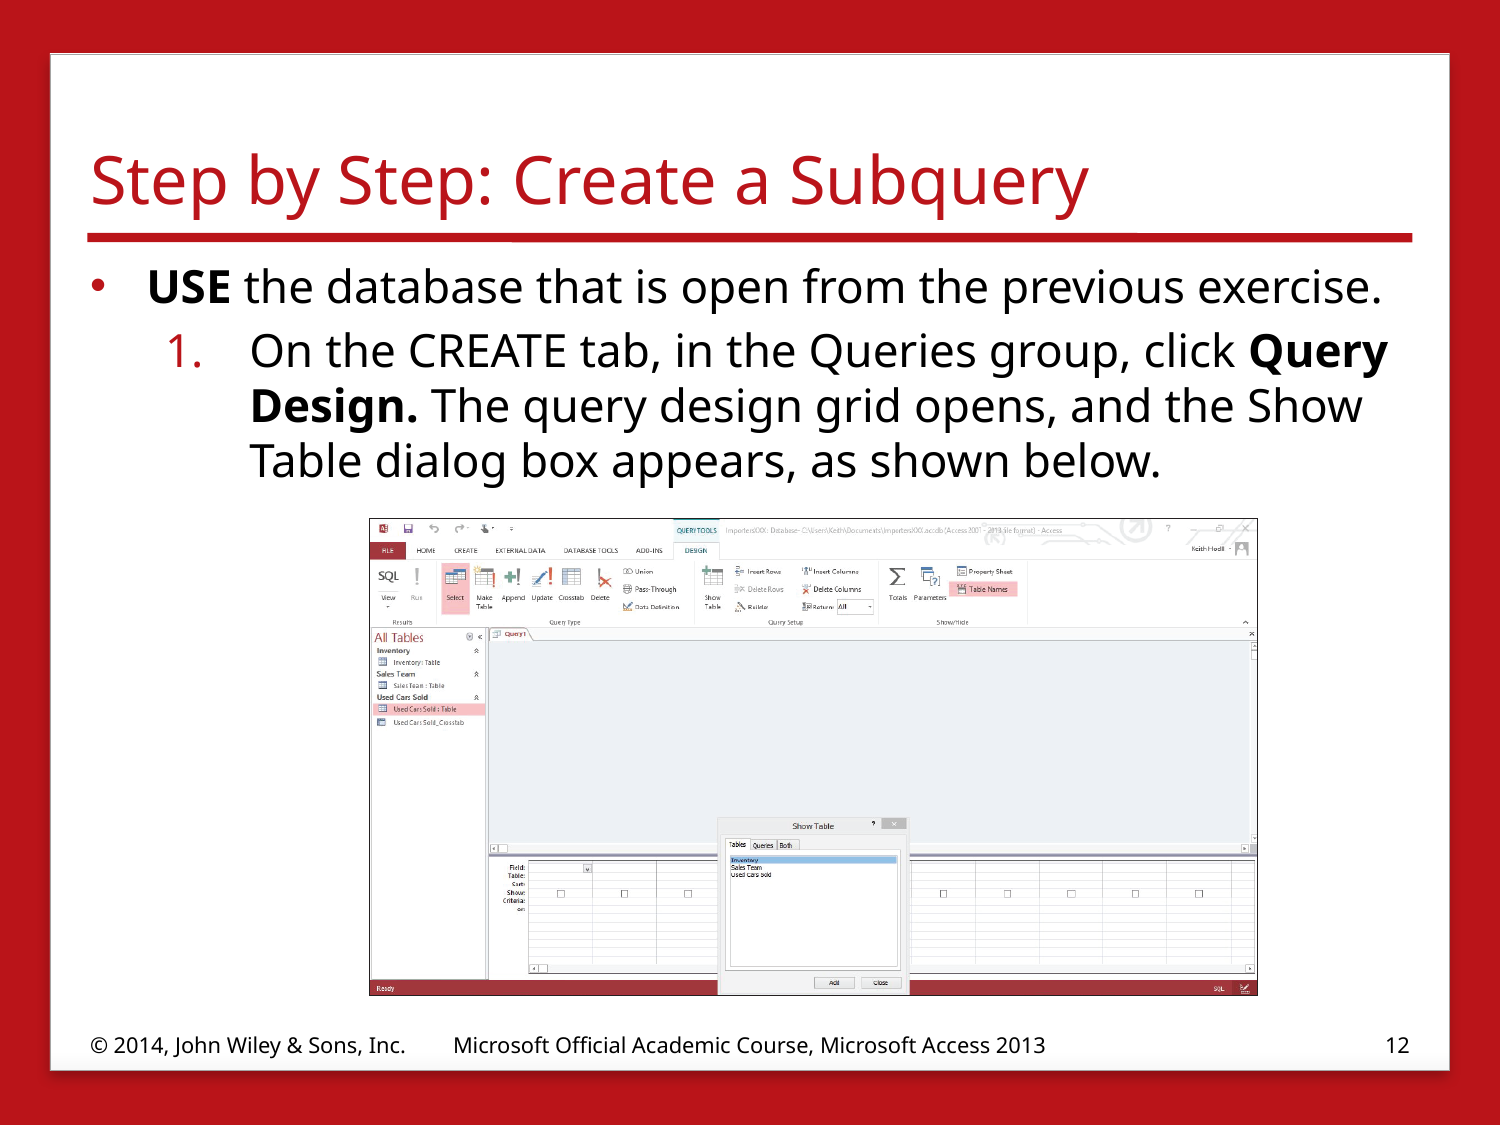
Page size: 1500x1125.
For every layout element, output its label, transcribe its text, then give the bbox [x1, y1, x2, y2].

title Step by Step: Create a Subquery [74, 74, 1426, 226]
footer Microsoft Official Academic Course, Microsoft Access 2013 [431, 1024, 1069, 1103]
picture [362, 512, 1266, 1006]
list USE the database that is open from the previous exercise. On the CREATE tab, in the Queries group, click Query Design. The query design grid opens, and the Show Table dialog box appears, as shown below. [75, 249, 1425, 1063]
slide_number 12 [1074, 1024, 1426, 1103]
slide_number © 2014, John Wiley & Sons, Inc. [74, 1024, 426, 1103]
